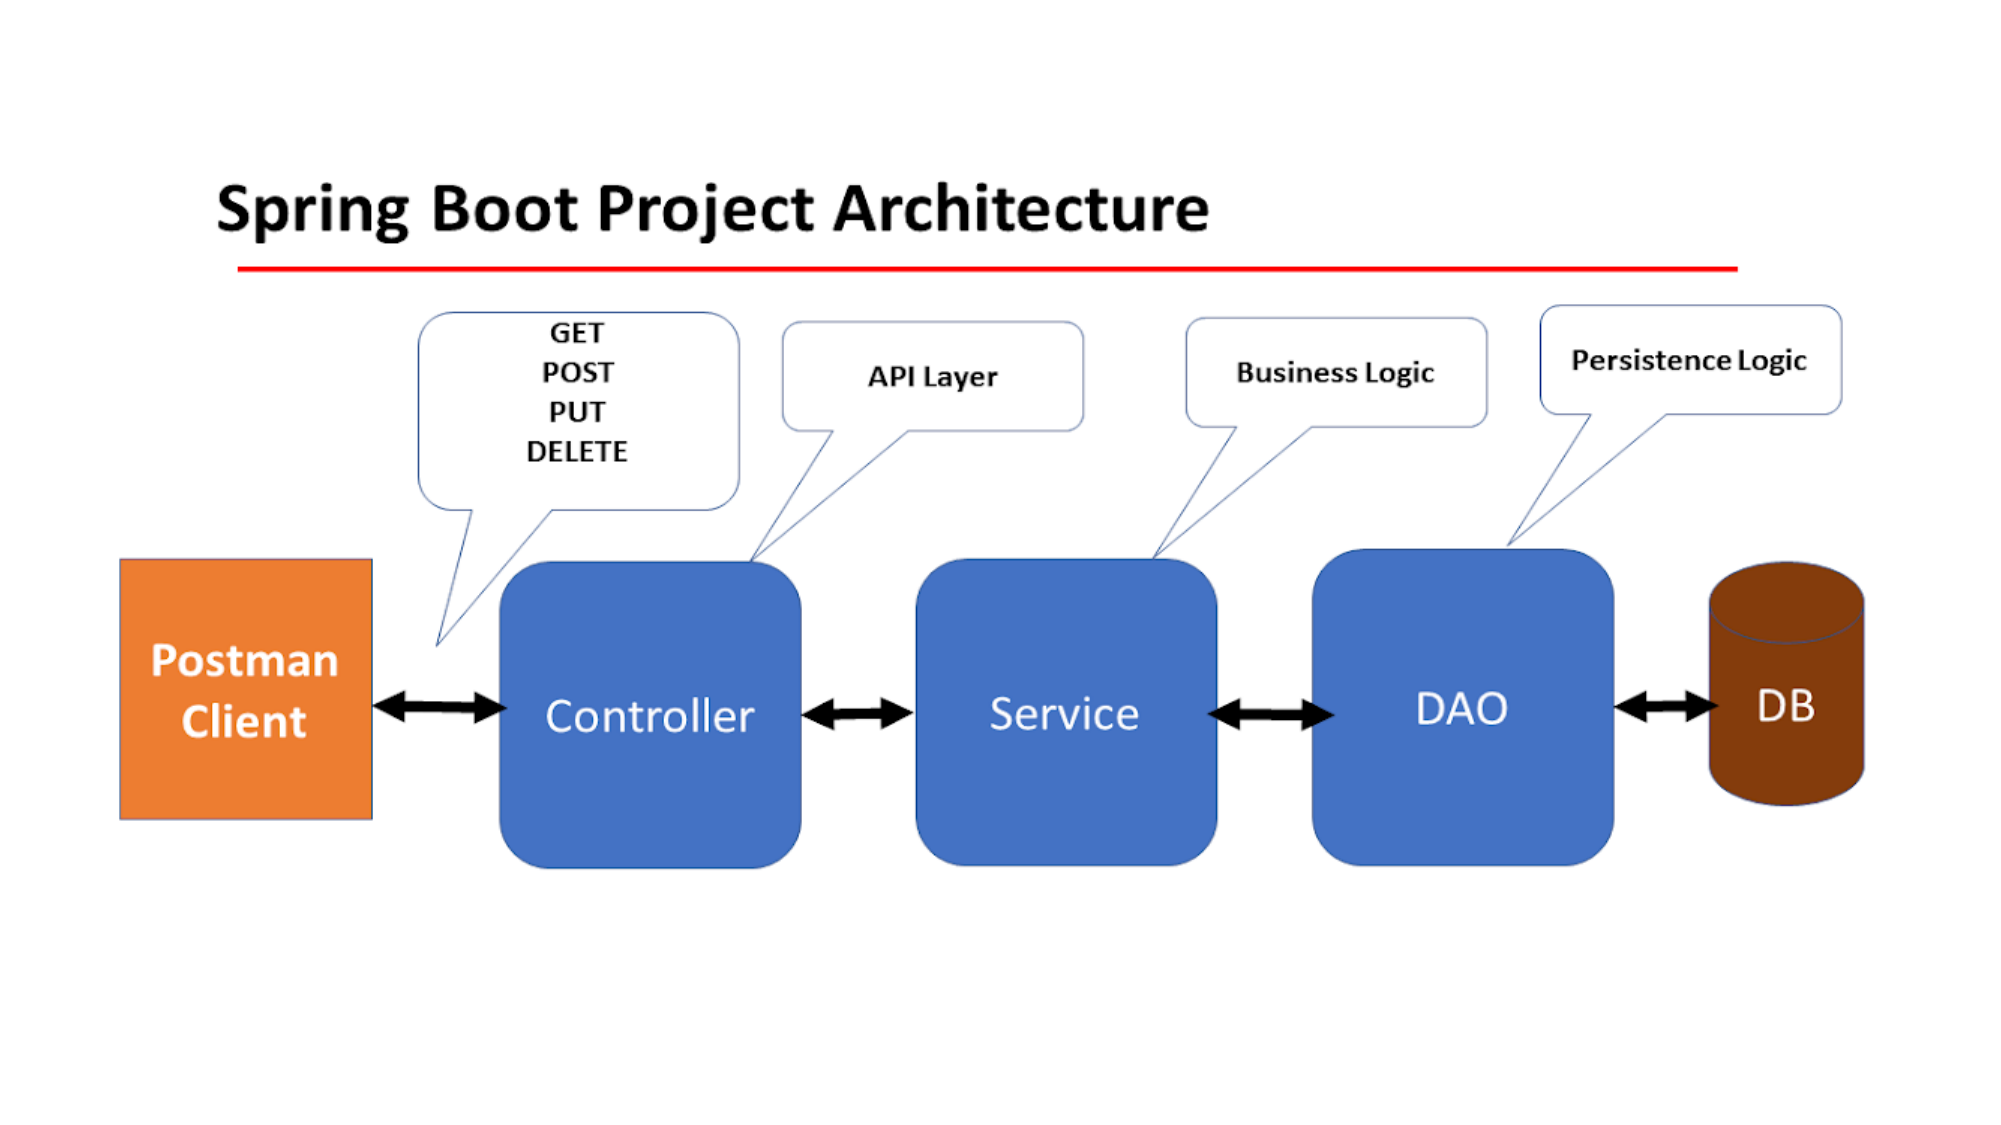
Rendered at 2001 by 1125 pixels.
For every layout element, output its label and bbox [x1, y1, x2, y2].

list [79, 136, 1878, 1052]
